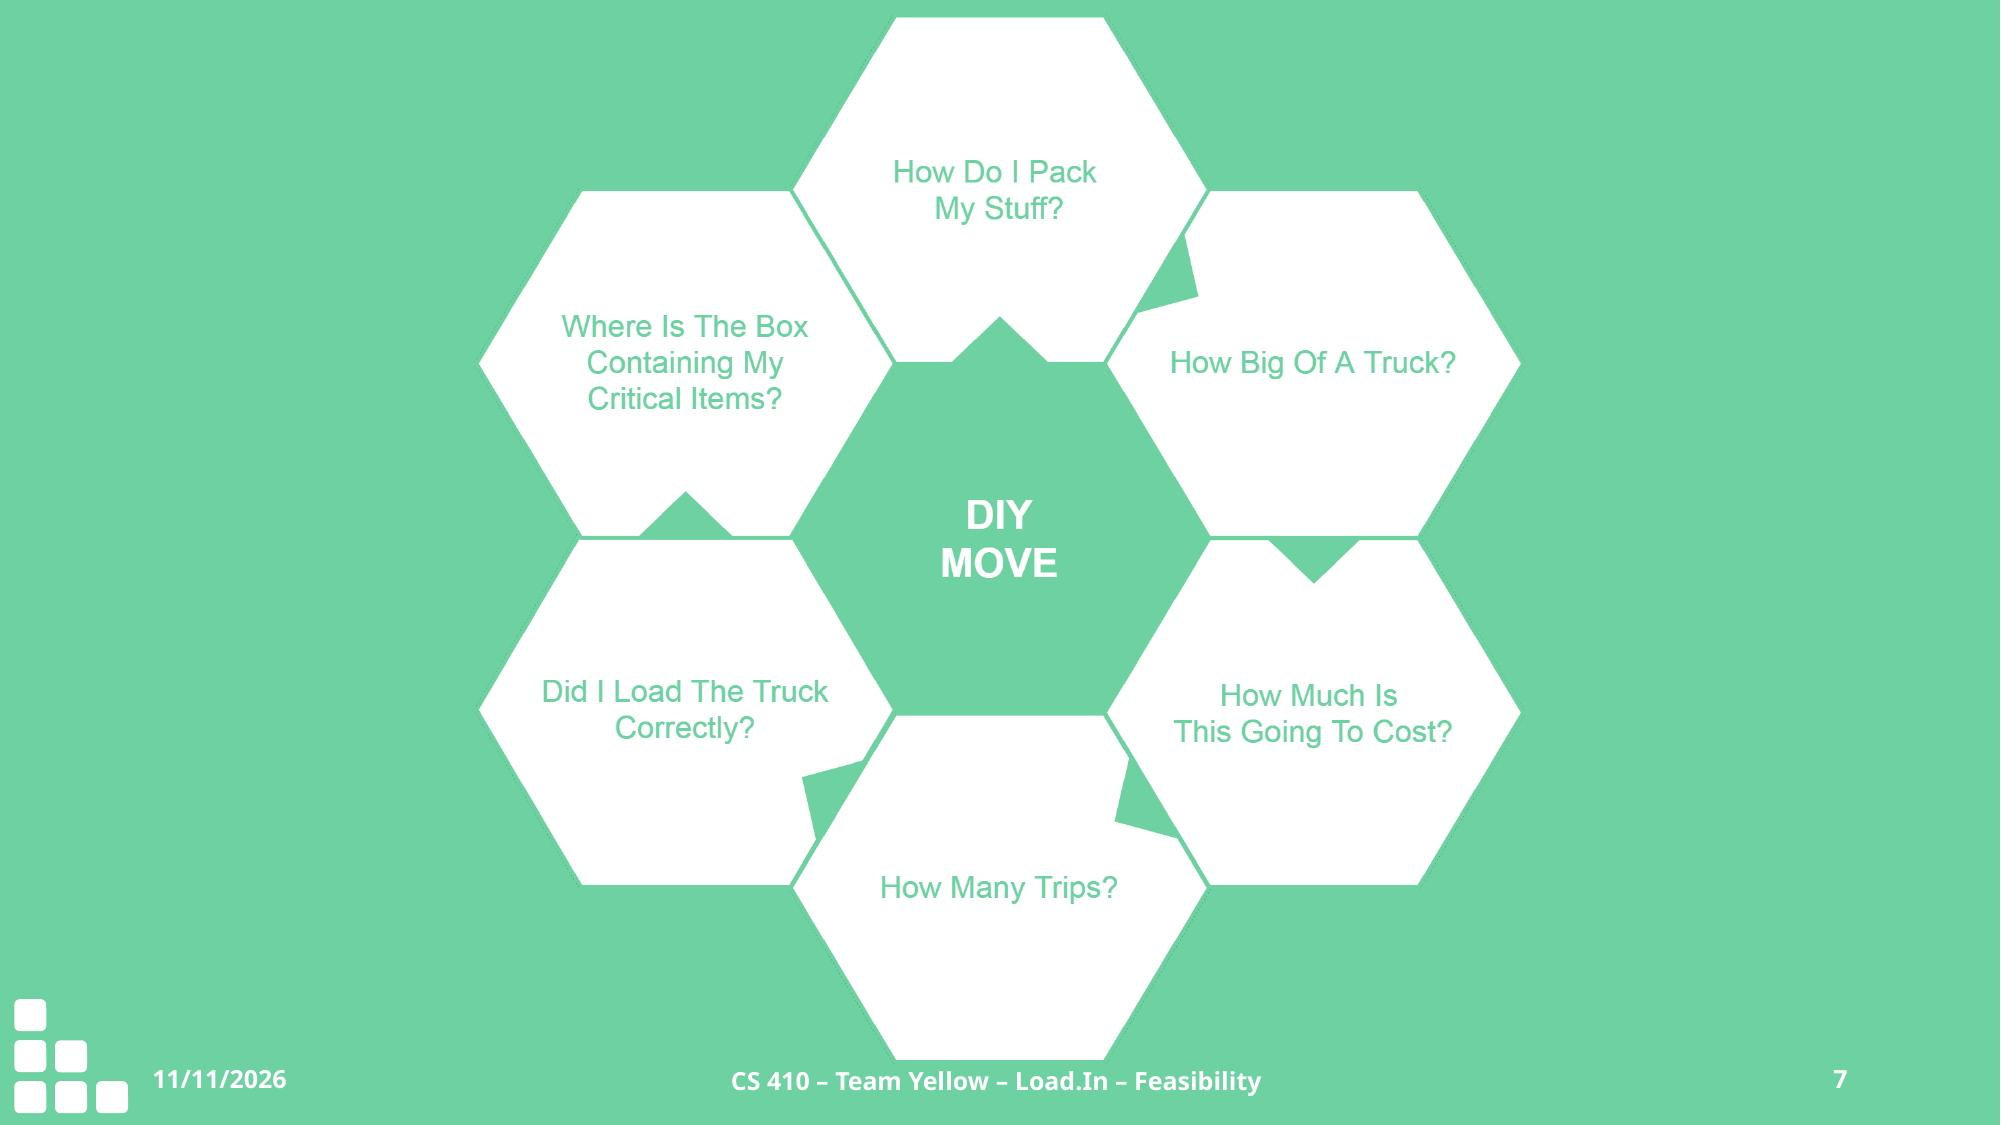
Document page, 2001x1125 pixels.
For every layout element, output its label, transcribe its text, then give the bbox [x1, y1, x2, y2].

text_box <number> [1412, 1035, 1863, 1125]
text_box 10/08/2020 [137, 1035, 588, 1125]
picture [474, 13, 1526, 1065]
text_box CS 410 – Team Yellow – Load.In – Feasibility [662, 1073, 1338, 1125]
